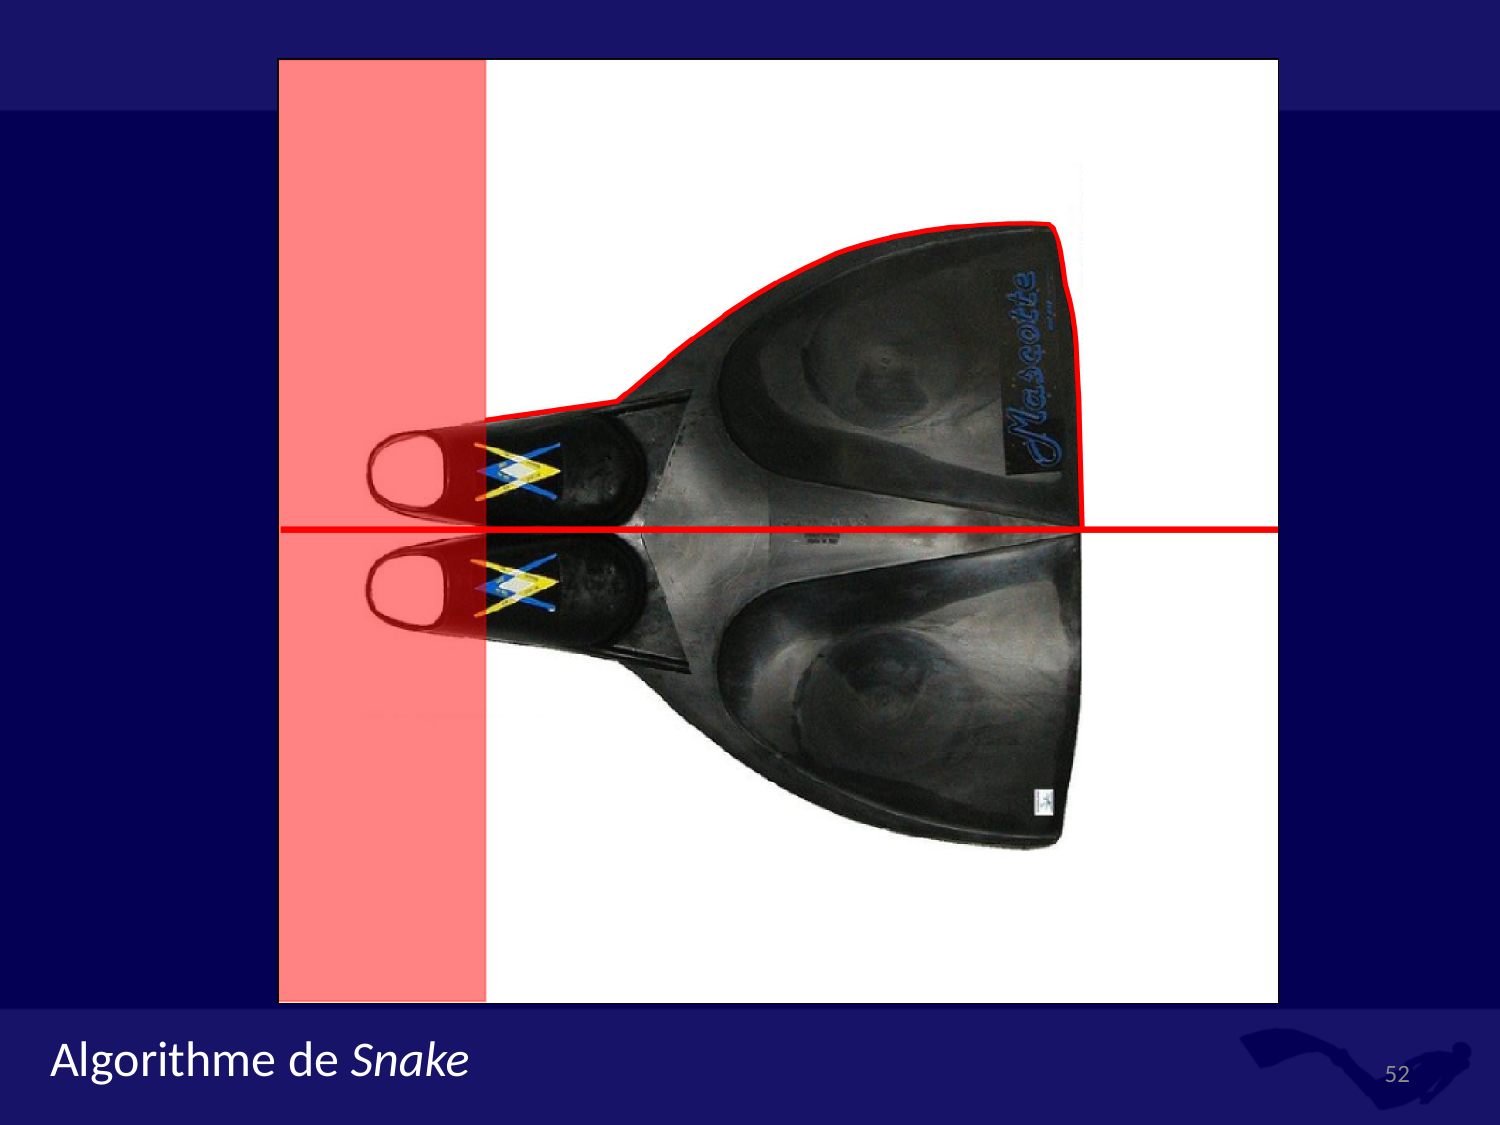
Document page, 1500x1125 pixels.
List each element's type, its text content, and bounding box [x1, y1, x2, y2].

text_box Algorithme de Snake [35, 1019, 645, 1095]
picture [0, 0, 1500, 1125]
slide_number 52 [1074, 1042, 1425, 1103]
